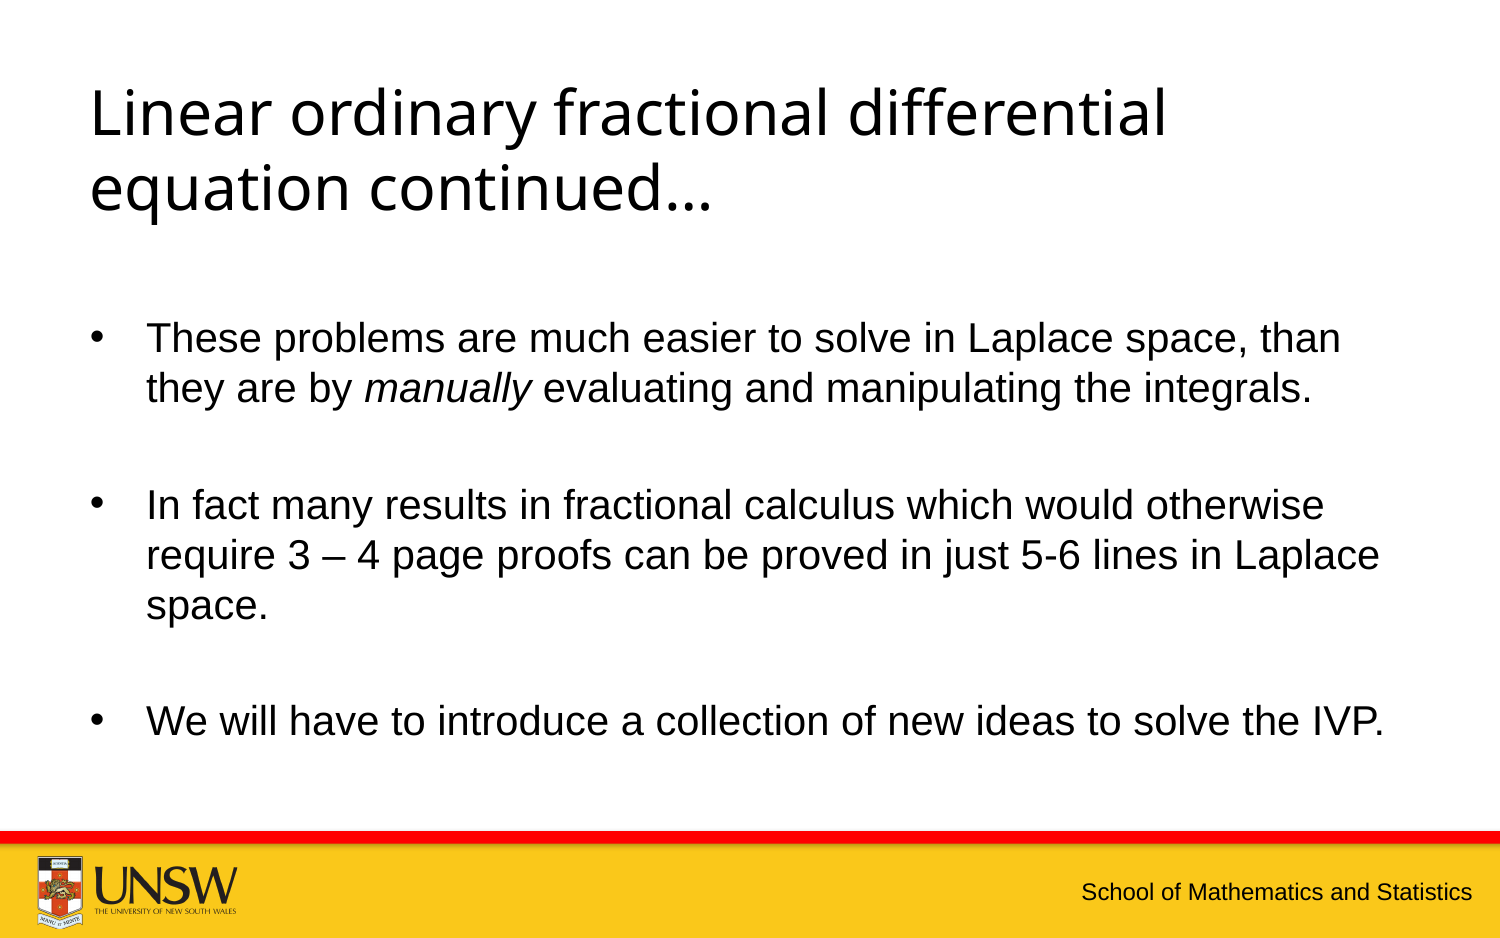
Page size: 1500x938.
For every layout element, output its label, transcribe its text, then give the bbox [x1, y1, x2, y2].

title Linear ordinary fractional differential equation continued… [75, 65, 1425, 174]
list These problems are much easier to solve in Laplace space, than they are by manually evaluating and manipulating the integrals. In fact many results in fractional calculus which would otherwise require 3 – 4 page proofs can be proved in just 5-6 lines in Laplace space. We will have to introduce a collection of new ideas to solve the IVP. [75, 303, 1425, 794]
